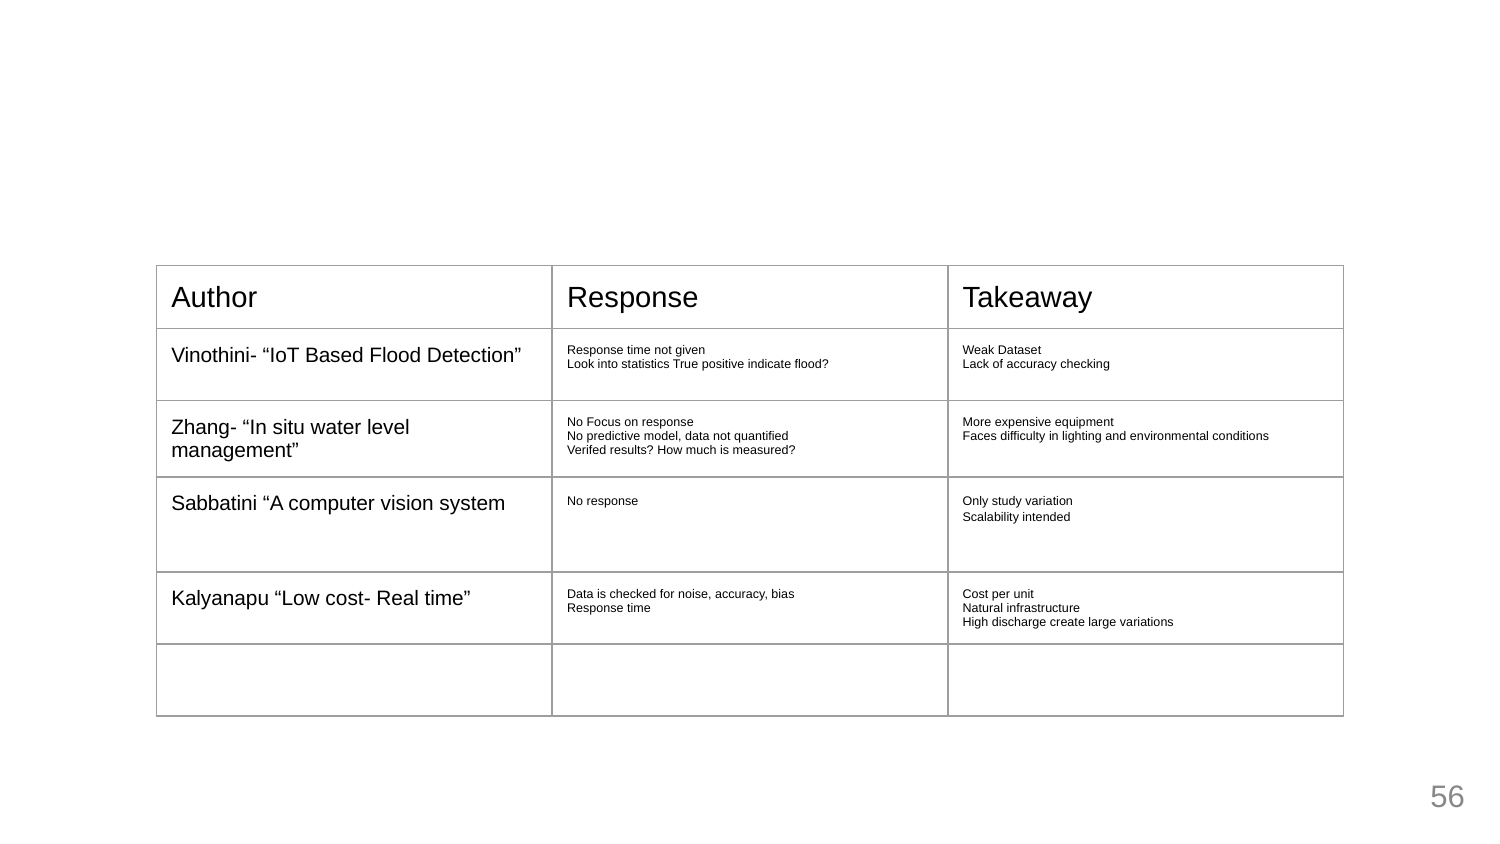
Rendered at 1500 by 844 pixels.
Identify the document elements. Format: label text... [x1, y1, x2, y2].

table_cell Weak Dataset Lack of accuracy checking [949, 329, 1343, 400]
table_cell No Focus on response No predictive model, data not quantified Verifed results? How much is measured? [553, 401, 947, 476]
table_cell [949, 645, 1343, 715]
table_cell More expensive equipment Faces difficulty in lighting and environmental conditions [949, 401, 1343, 476]
slide_number ‹#› [1389, 764, 1480, 830]
table_cell Only study variation Scalability intended [949, 478, 1343, 571]
table_cell Response time not given Look into statistics True positive indicate flood? [553, 329, 947, 400]
table_cell Kalyanapu “Low cost- Real time” [157, 573, 551, 643]
table_header Author [157, 266, 551, 328]
table_header Response [553, 266, 947, 328]
table_cell Sabbatini “A computer vision system [157, 478, 551, 571]
table_cell Cost per unit Natural infrastructure High discharge create large variations [949, 573, 1343, 643]
table_cell No response [553, 478, 947, 571]
table_cell [157, 645, 551, 715]
table_cell [553, 645, 947, 715]
table_cell Zhang- “In situ water level management” [157, 401, 551, 476]
table_header Takeaway [949, 266, 1343, 328]
table_cell Data is checked for noise, accuracy, bias Response time [553, 573, 947, 643]
table_cell Vinothini- “IoT Based Flood Detection” [157, 329, 551, 400]
